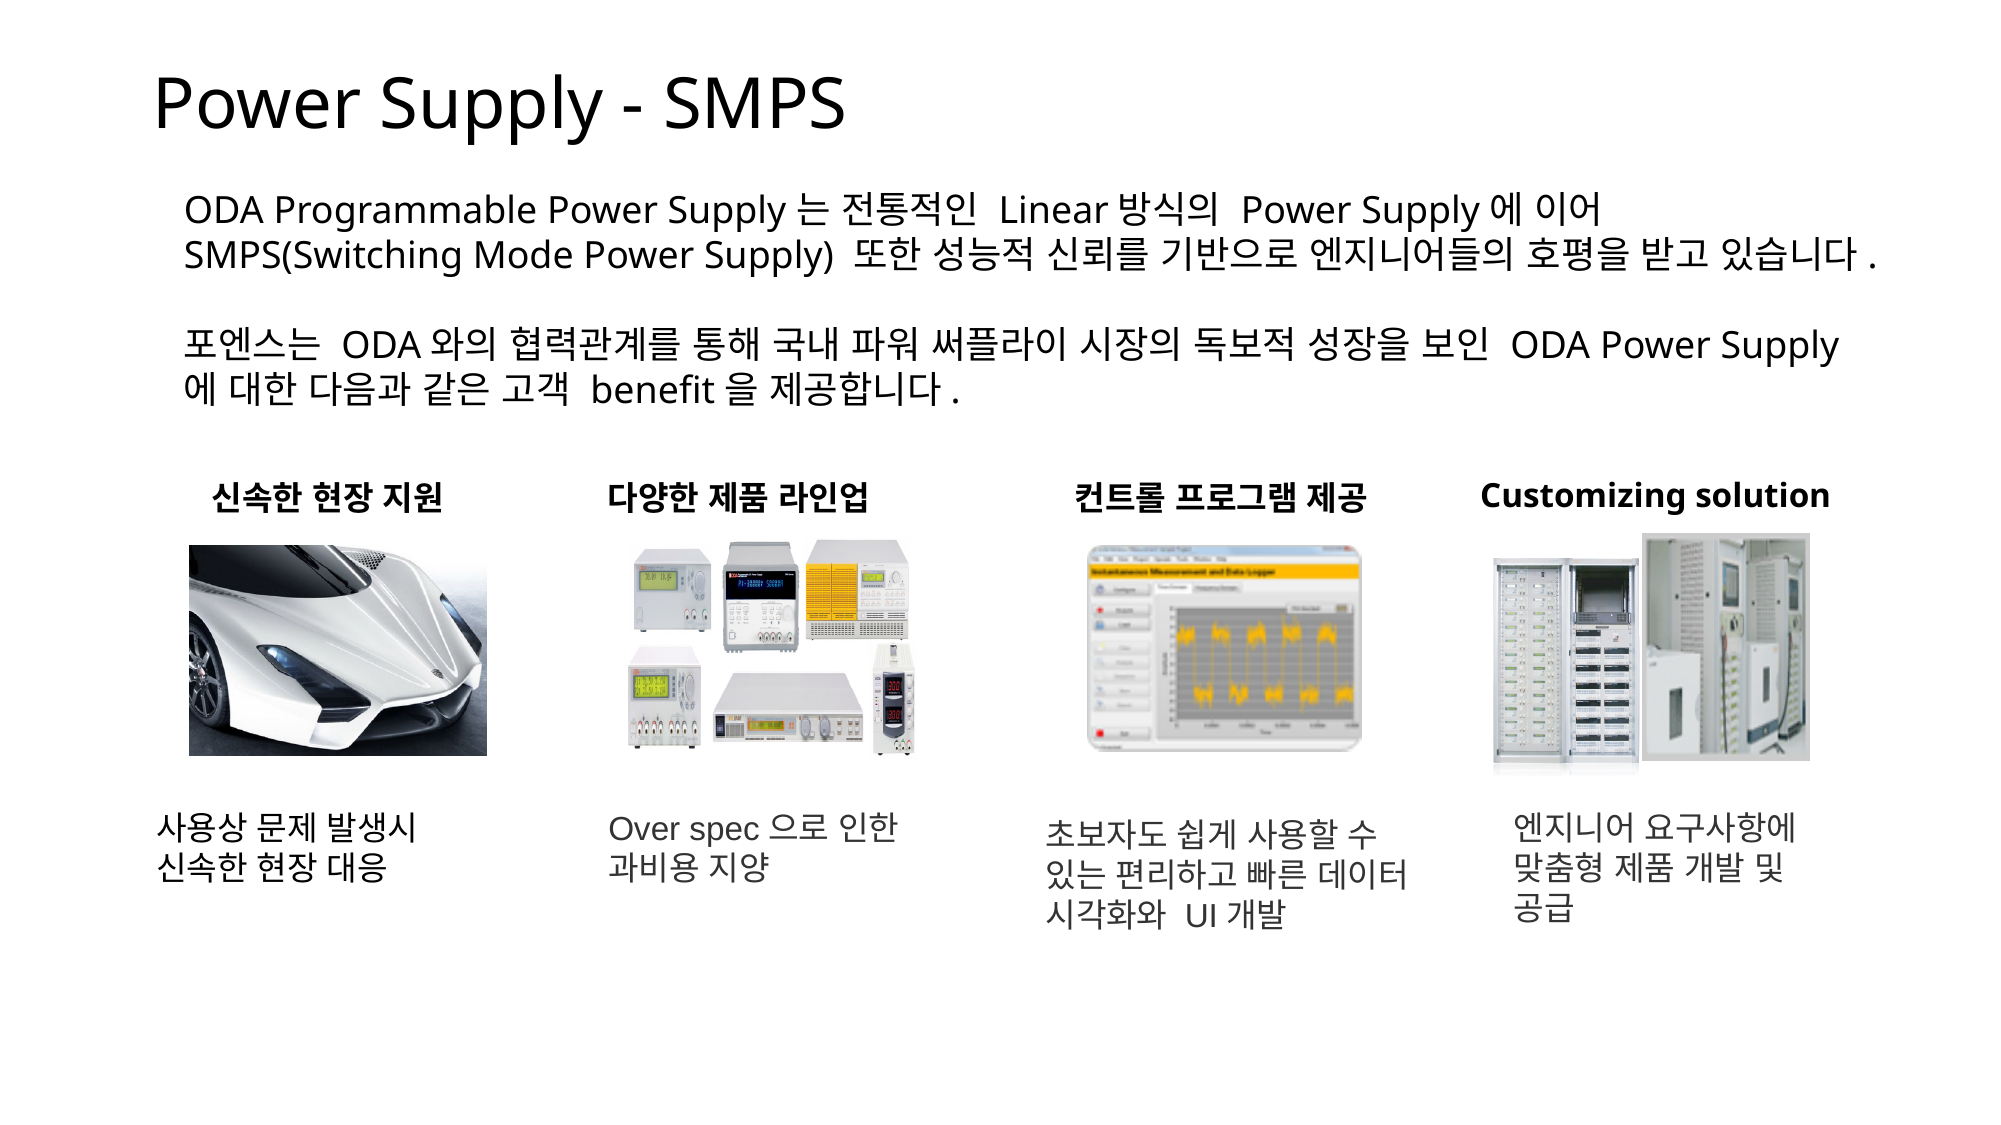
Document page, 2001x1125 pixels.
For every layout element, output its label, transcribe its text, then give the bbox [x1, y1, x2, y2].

text_box 다양한 제품 라인업 [592, 469, 886, 525]
title Power Supply - SMPS [137, 59, 1863, 152]
text_box 사용상 문제 발생시 신속한 현장 대응 [141, 800, 531, 895]
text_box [622, 537, 918, 767]
picture [1086, 545, 1362, 753]
text_box Customizing solution [1465, 467, 1847, 522]
text_box ODA Programmable Power Supply는 전통적인 Linear방식의 Power Supply에 이어 SMPS(Switching Mode Power Supply) 또한 성능적 신뢰를 기반으로 엔지니어들의 호평을 받고 있습니다. 포엔스는 ODA와의 협력관계를 통해 국내 파워 써플라이 시장의 독보적 성장을 보인 ODA Power Supply 에 대한 다음과 같은 고객 benefit을 제공합니다. [169, 178, 1893, 419]
text_box 신속한 현장 지원 [197, 469, 459, 525]
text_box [1434, 531, 1810, 787]
text_box 컨트롤 프로그램 제공 [1060, 469, 1383, 525]
text_box 엔지니어 요구사항에 맞춤형 제품 개발 및 공급 [1498, 800, 1845, 935]
text_box Over spec으로 인한 과비용 지양 [593, 800, 969, 895]
picture [189, 545, 487, 756]
text_box 초보자도 쉽게 사용할 수 있는 편리하고 빠른 데이터 시각화와 UI개발 [1030, 806, 1438, 942]
